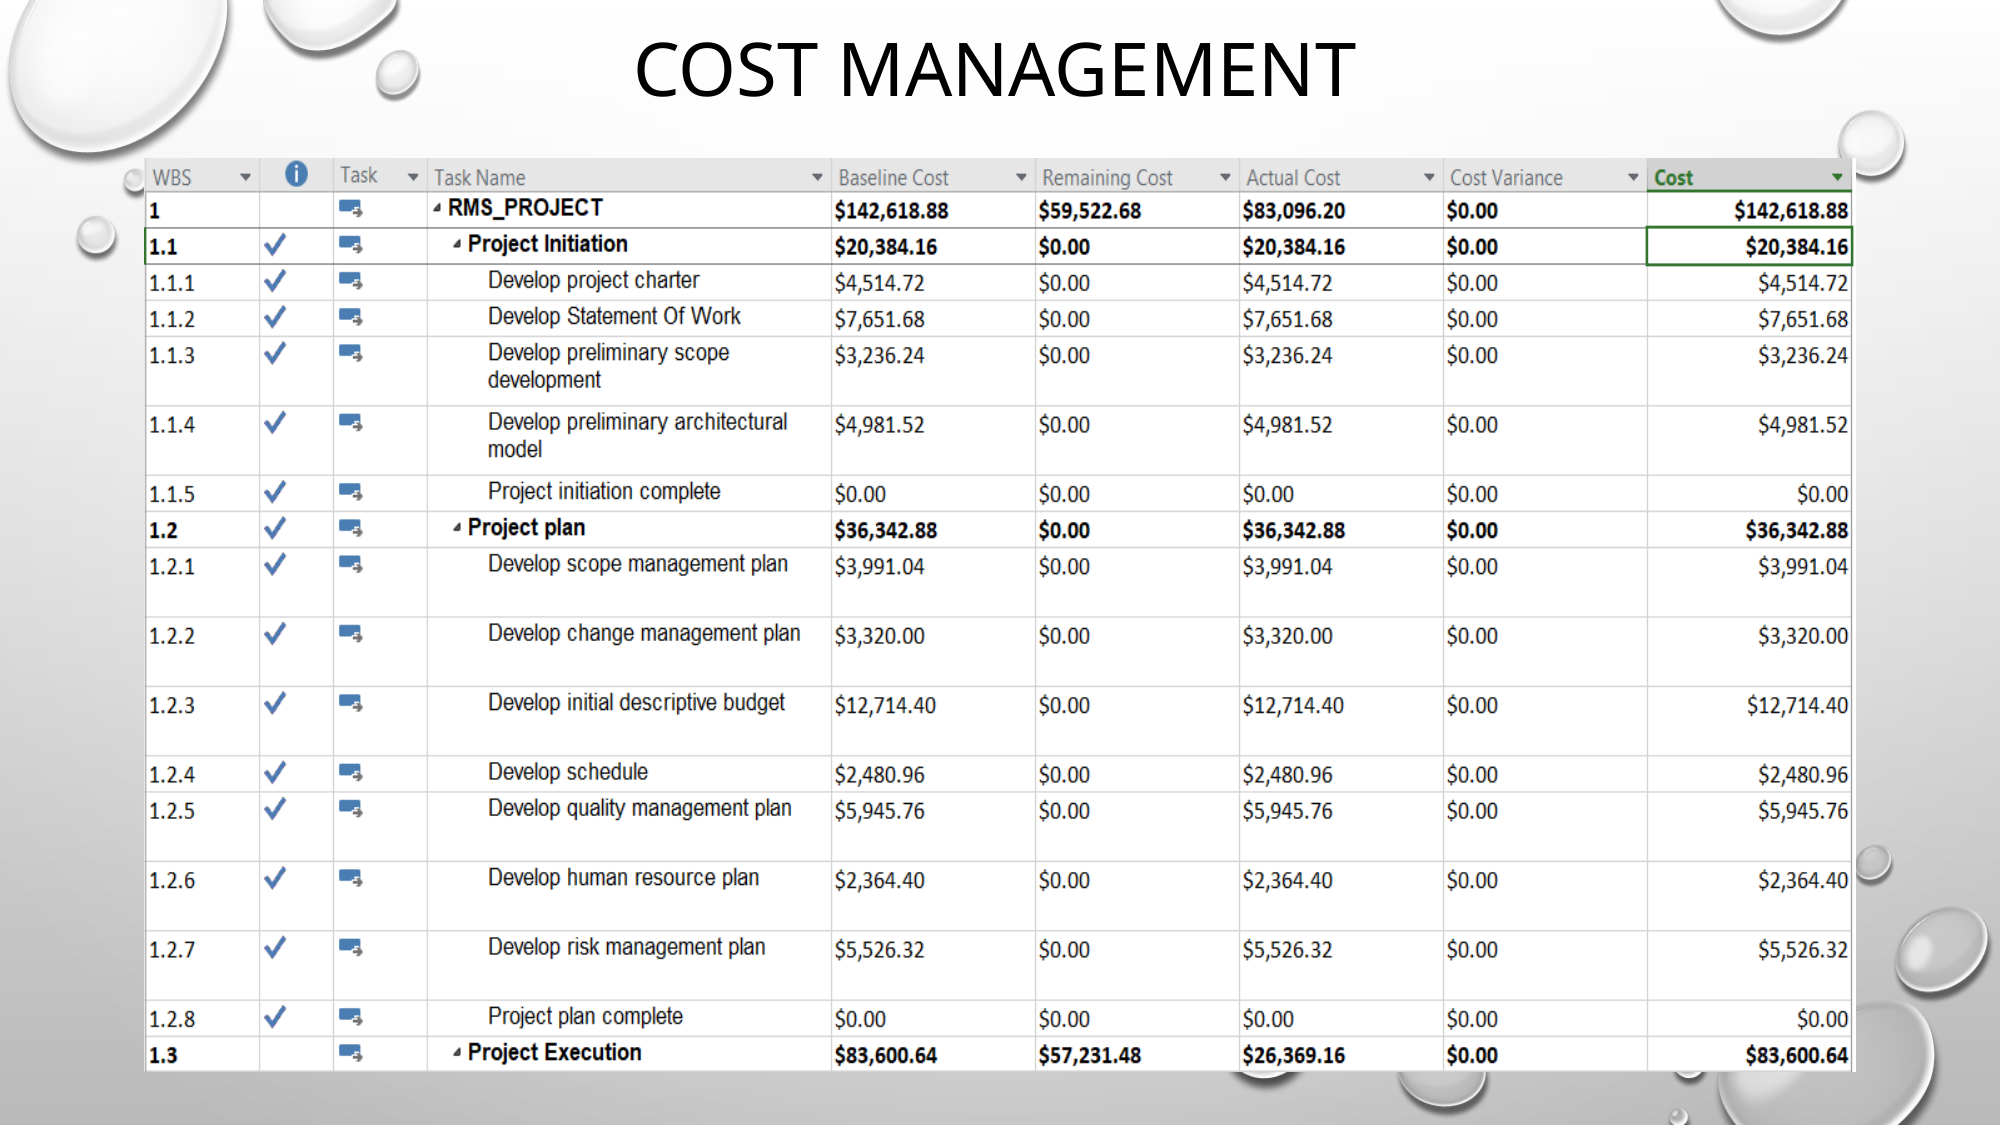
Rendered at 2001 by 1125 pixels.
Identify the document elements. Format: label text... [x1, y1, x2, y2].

title COST MANAGEMENT [144, 24, 1846, 121]
picture [0, 0, 2000, 1125]
